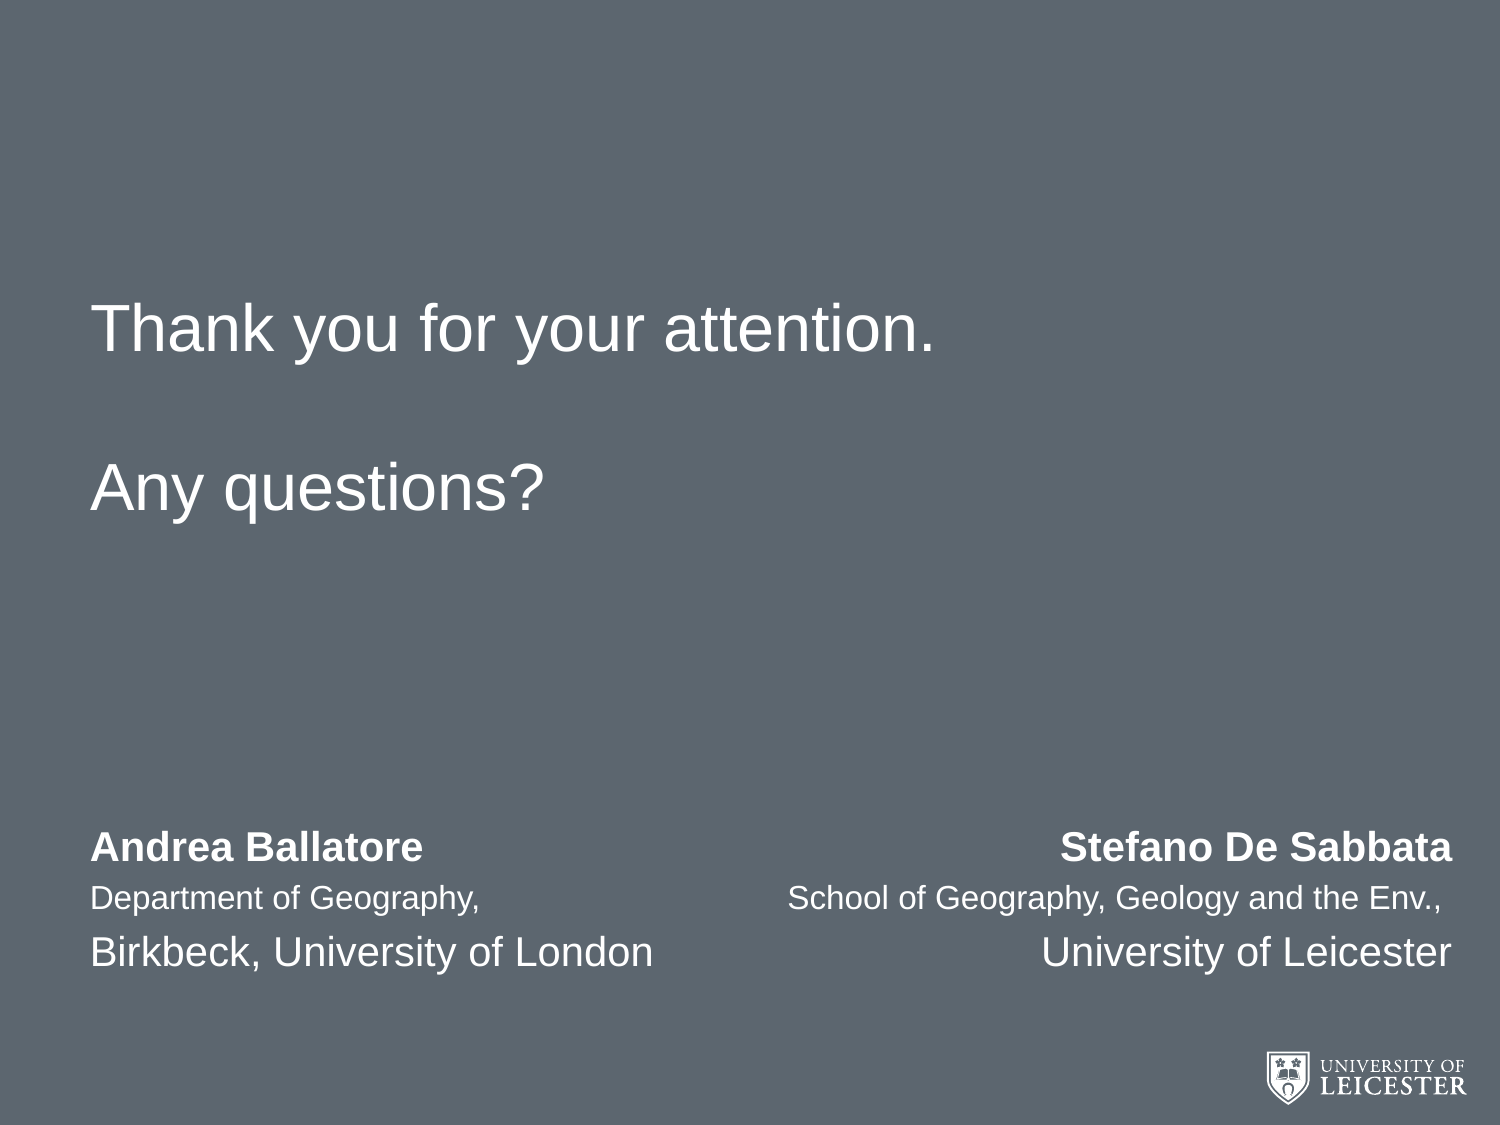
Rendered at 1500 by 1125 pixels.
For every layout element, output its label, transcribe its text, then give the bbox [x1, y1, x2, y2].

text_box Andrea Ballatore Department of Geography, Birkbeck, University of London [75, 812, 1429, 1125]
text_box Stefano De Sabbata School of Geography, Geology and the Env., University of Leicester [1429, 812, 1468, 1125]
title Thank you for your attention. Any questions? [74, 257, 1426, 551]
